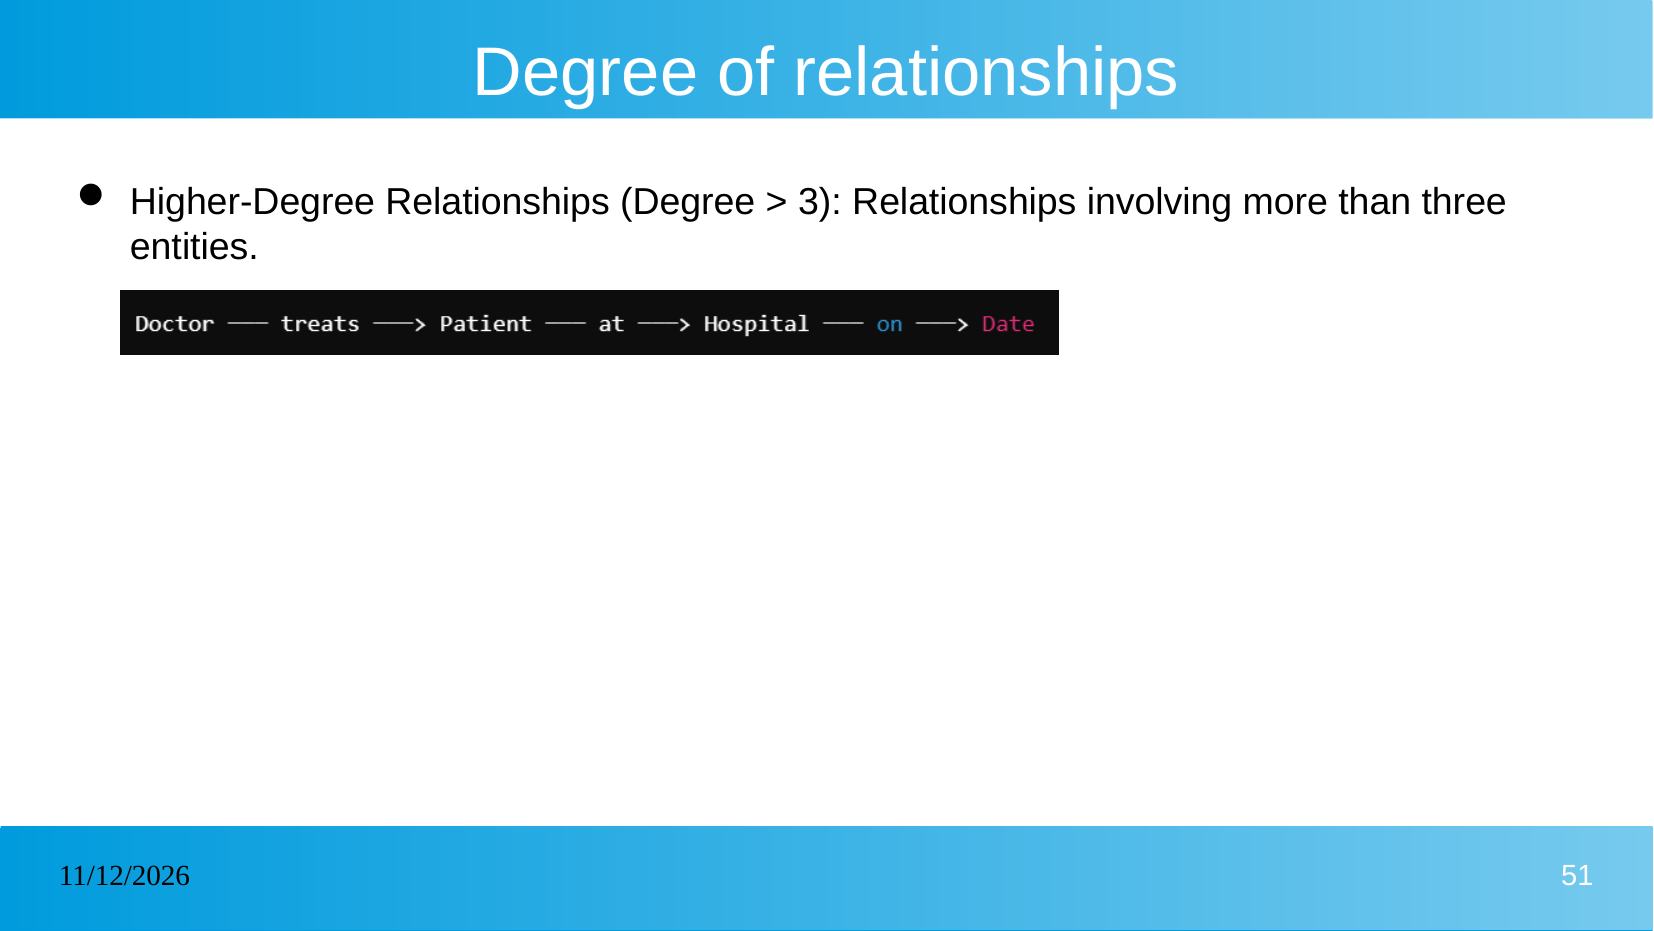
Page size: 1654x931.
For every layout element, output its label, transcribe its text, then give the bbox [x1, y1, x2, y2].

slide_number 51 [1210, 856, 1594, 915]
picture [119, 290, 1059, 356]
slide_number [59, 856, 443, 915]
title Degree of relationships [59, 29, 1594, 108]
list Higher-Degree Relationships (Degree > 3): Relationships involving more than three entities. [59, 177, 1594, 767]
